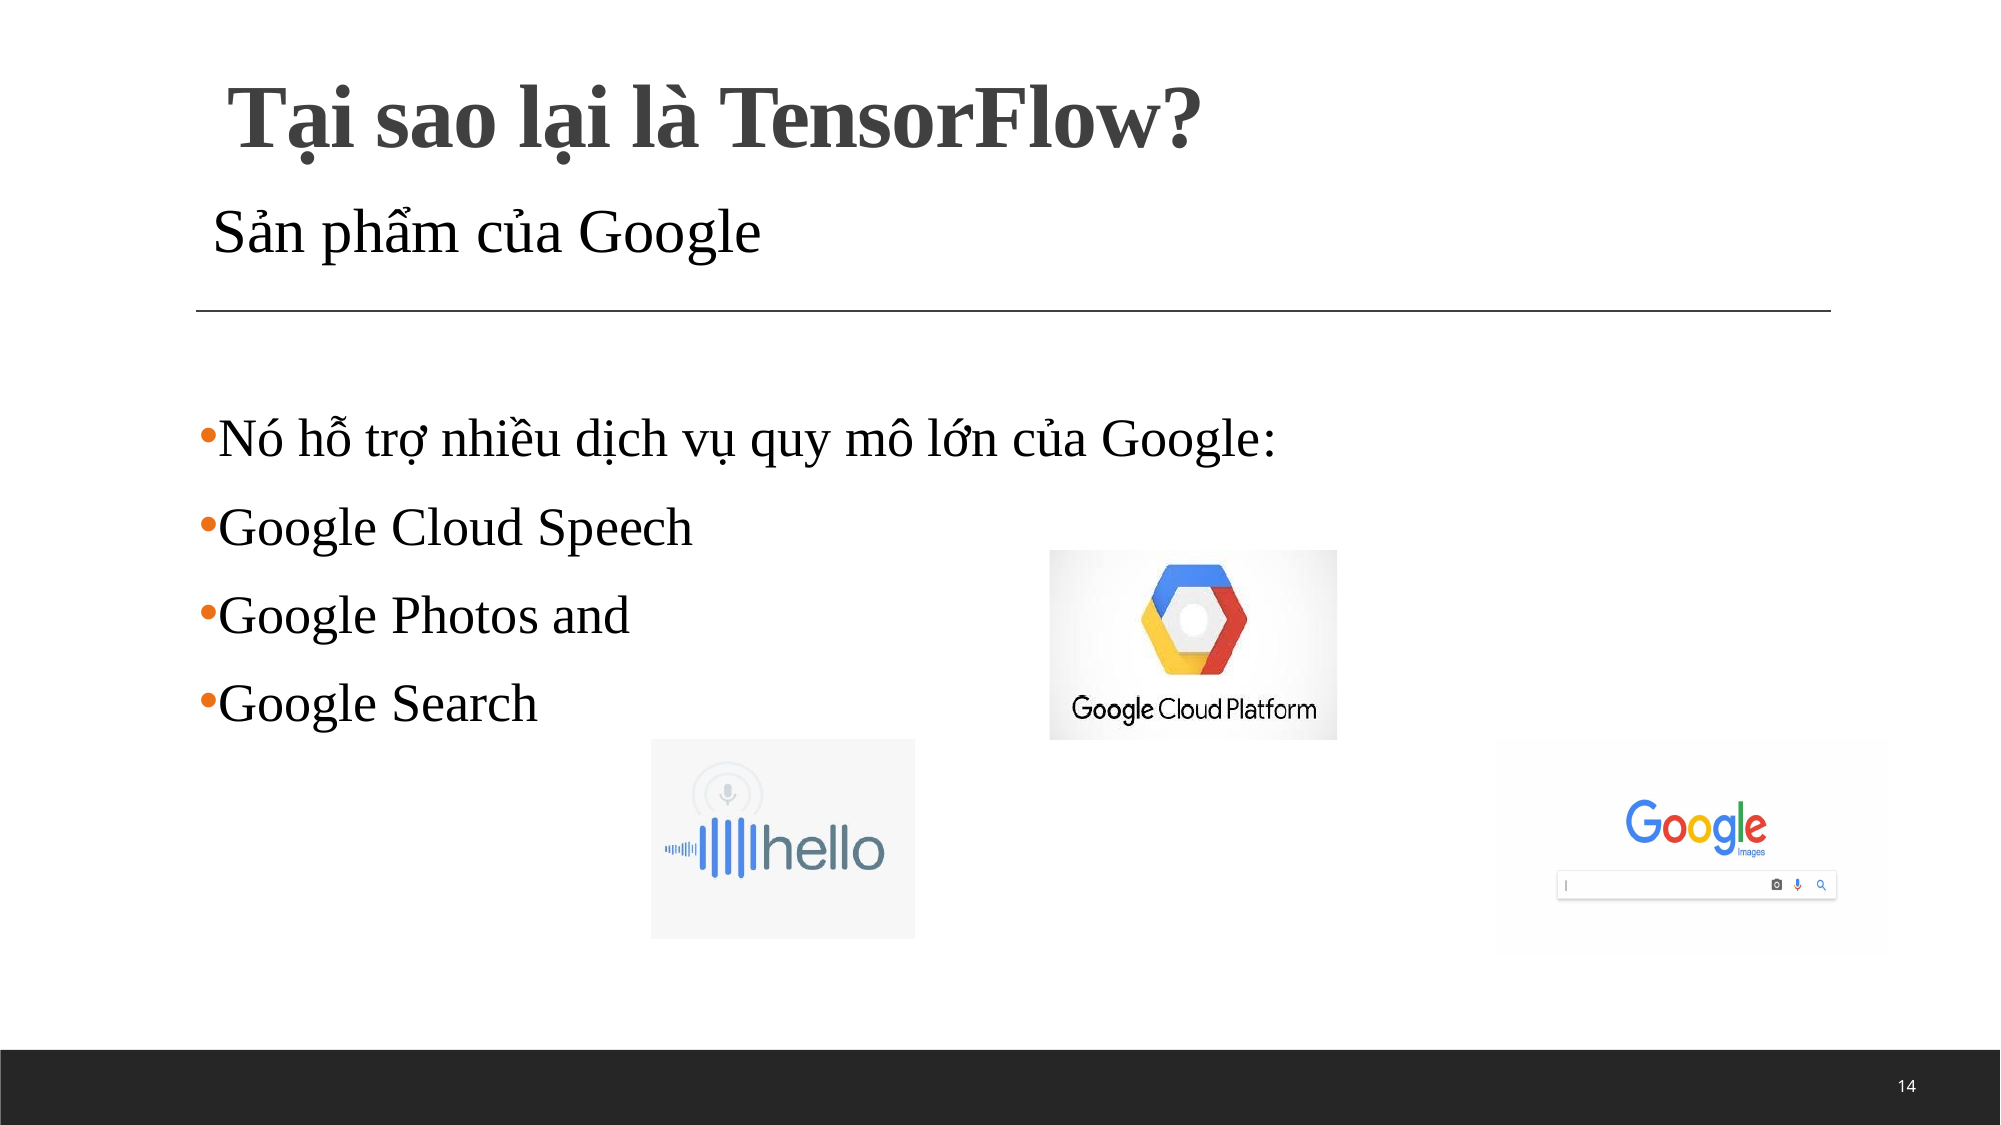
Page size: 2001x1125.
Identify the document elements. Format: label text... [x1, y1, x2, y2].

text_box [1049, 550, 1338, 740]
title Tại sao lại là TensorFlow? [212, 62, 1788, 174]
text_box [651, 739, 916, 939]
text_box [1495, 739, 1888, 955]
text_box Nó hỗ trợ nhiều dịch vụ quy mô lớn của Google: Google Cloud Speech Google Photos and Google Search [184, 388, 1338, 955]
slide_number 14 [1803, 1057, 1932, 1118]
list Sản phẩm của Google [212, 174, 1788, 338]
